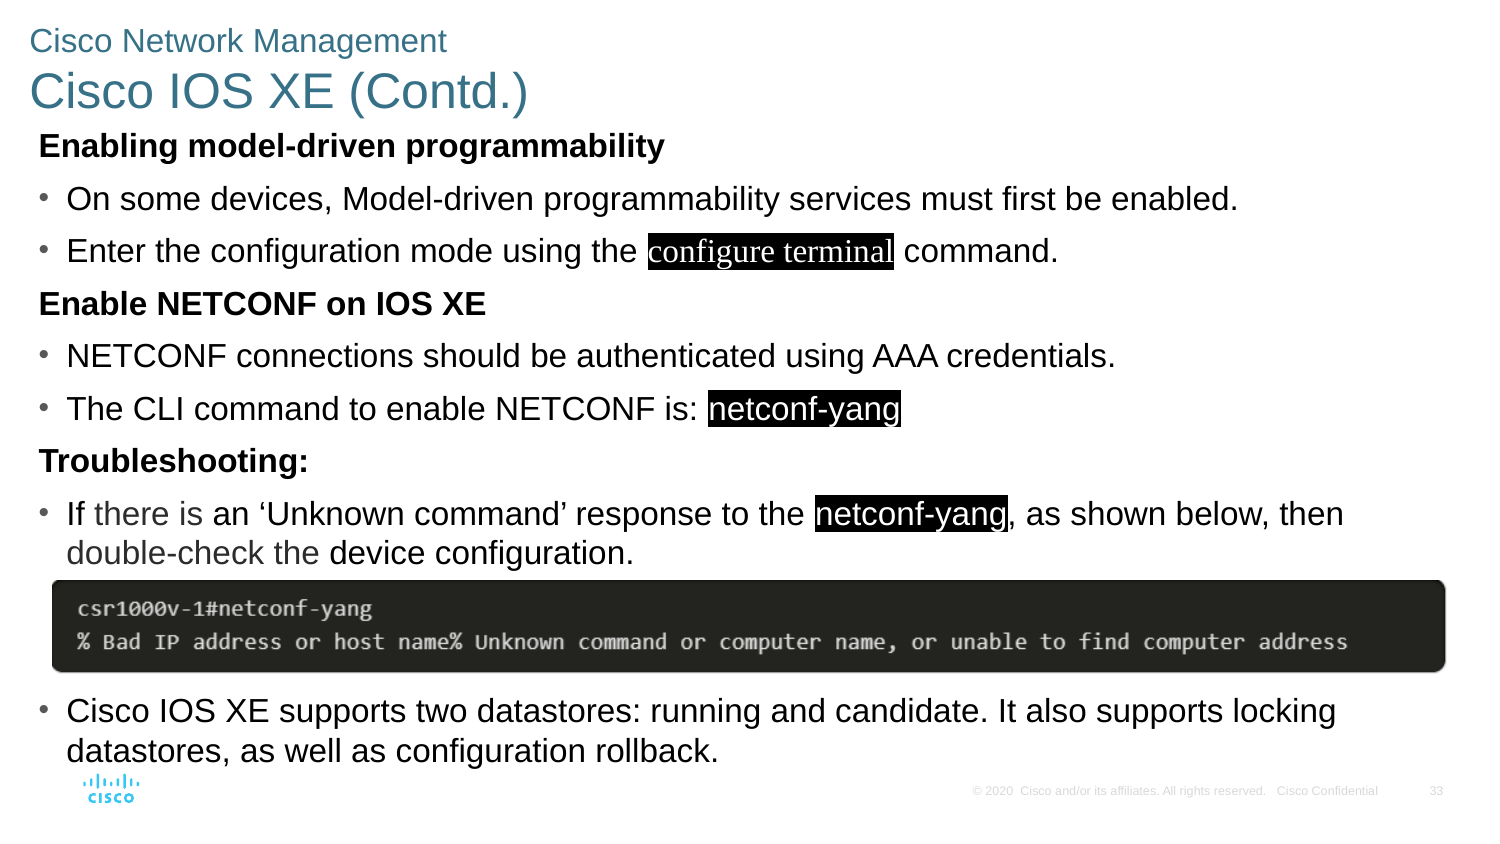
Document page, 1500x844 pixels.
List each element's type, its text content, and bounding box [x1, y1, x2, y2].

list Enabling model-driven programmability On some devices, Model-driven programmability services must first be enabled. Enter the configuration mode using the configure terminal command. Enable NETCONF on IOS XE NETCONF connections should be authenticated using AAA credentials. The CLI command to enable NETCONF is: netconf-yang Troubleshooting: If there is an ‘Unknown command’ response to the netconf-yang, as shown below, then double-check the device configuration. Cisco IOS XE supports two datastores: running and candidate. It also supports locking datastores, as well as configuration rollback. [23, 117, 1474, 778]
title Cisco Network Management Cisco IOS XE (Contd.) [14, 6, 1474, 131]
picture [51, 579, 1449, 675]
